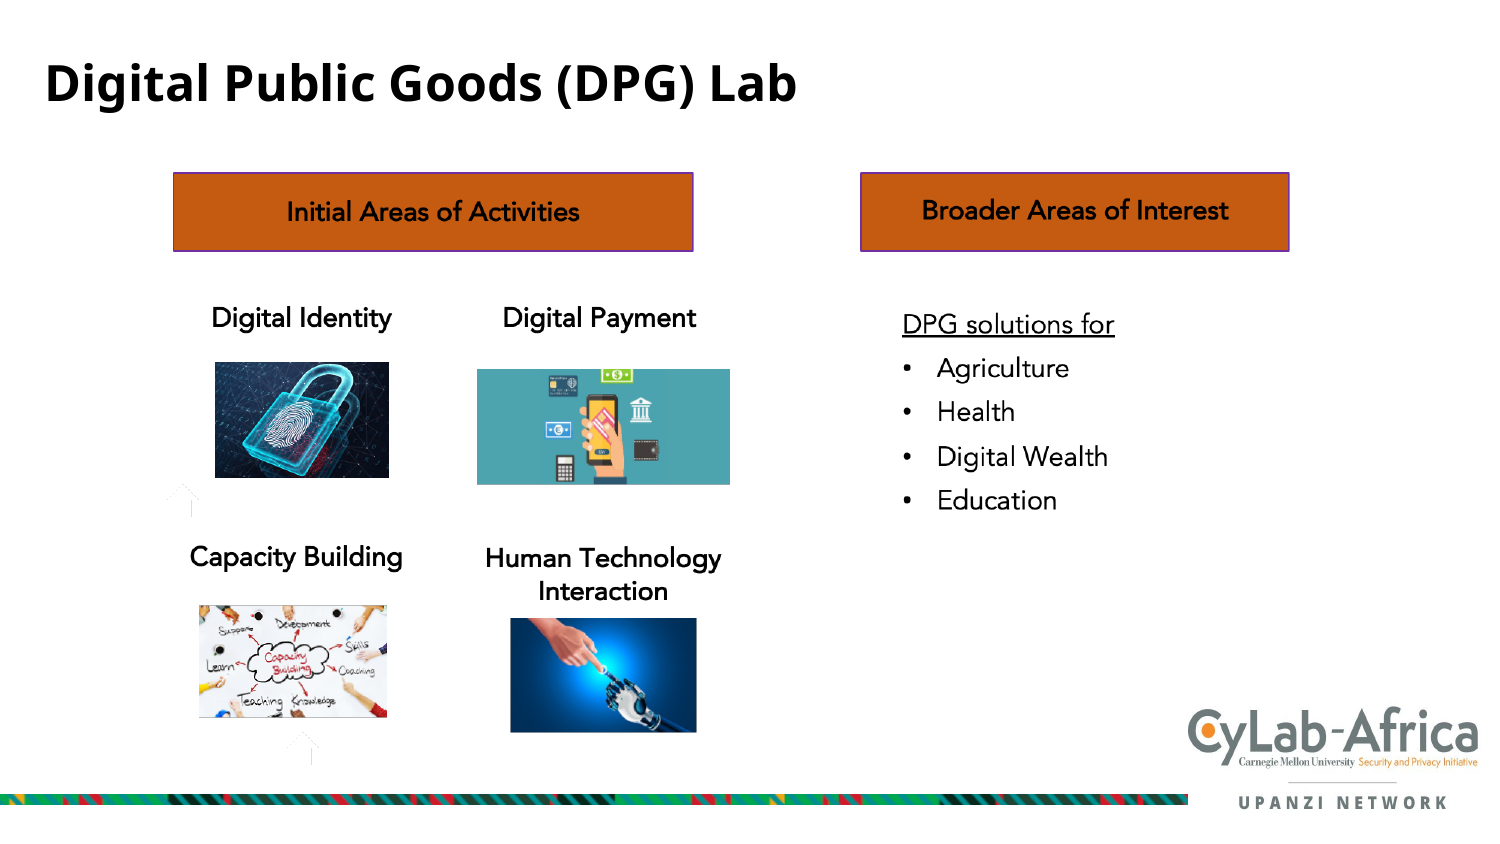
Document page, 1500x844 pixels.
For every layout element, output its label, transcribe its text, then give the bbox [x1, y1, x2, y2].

title Digital Public Goods (DPG) Lab [29, 44, 1428, 139]
picture [0, 171, 1500, 832]
